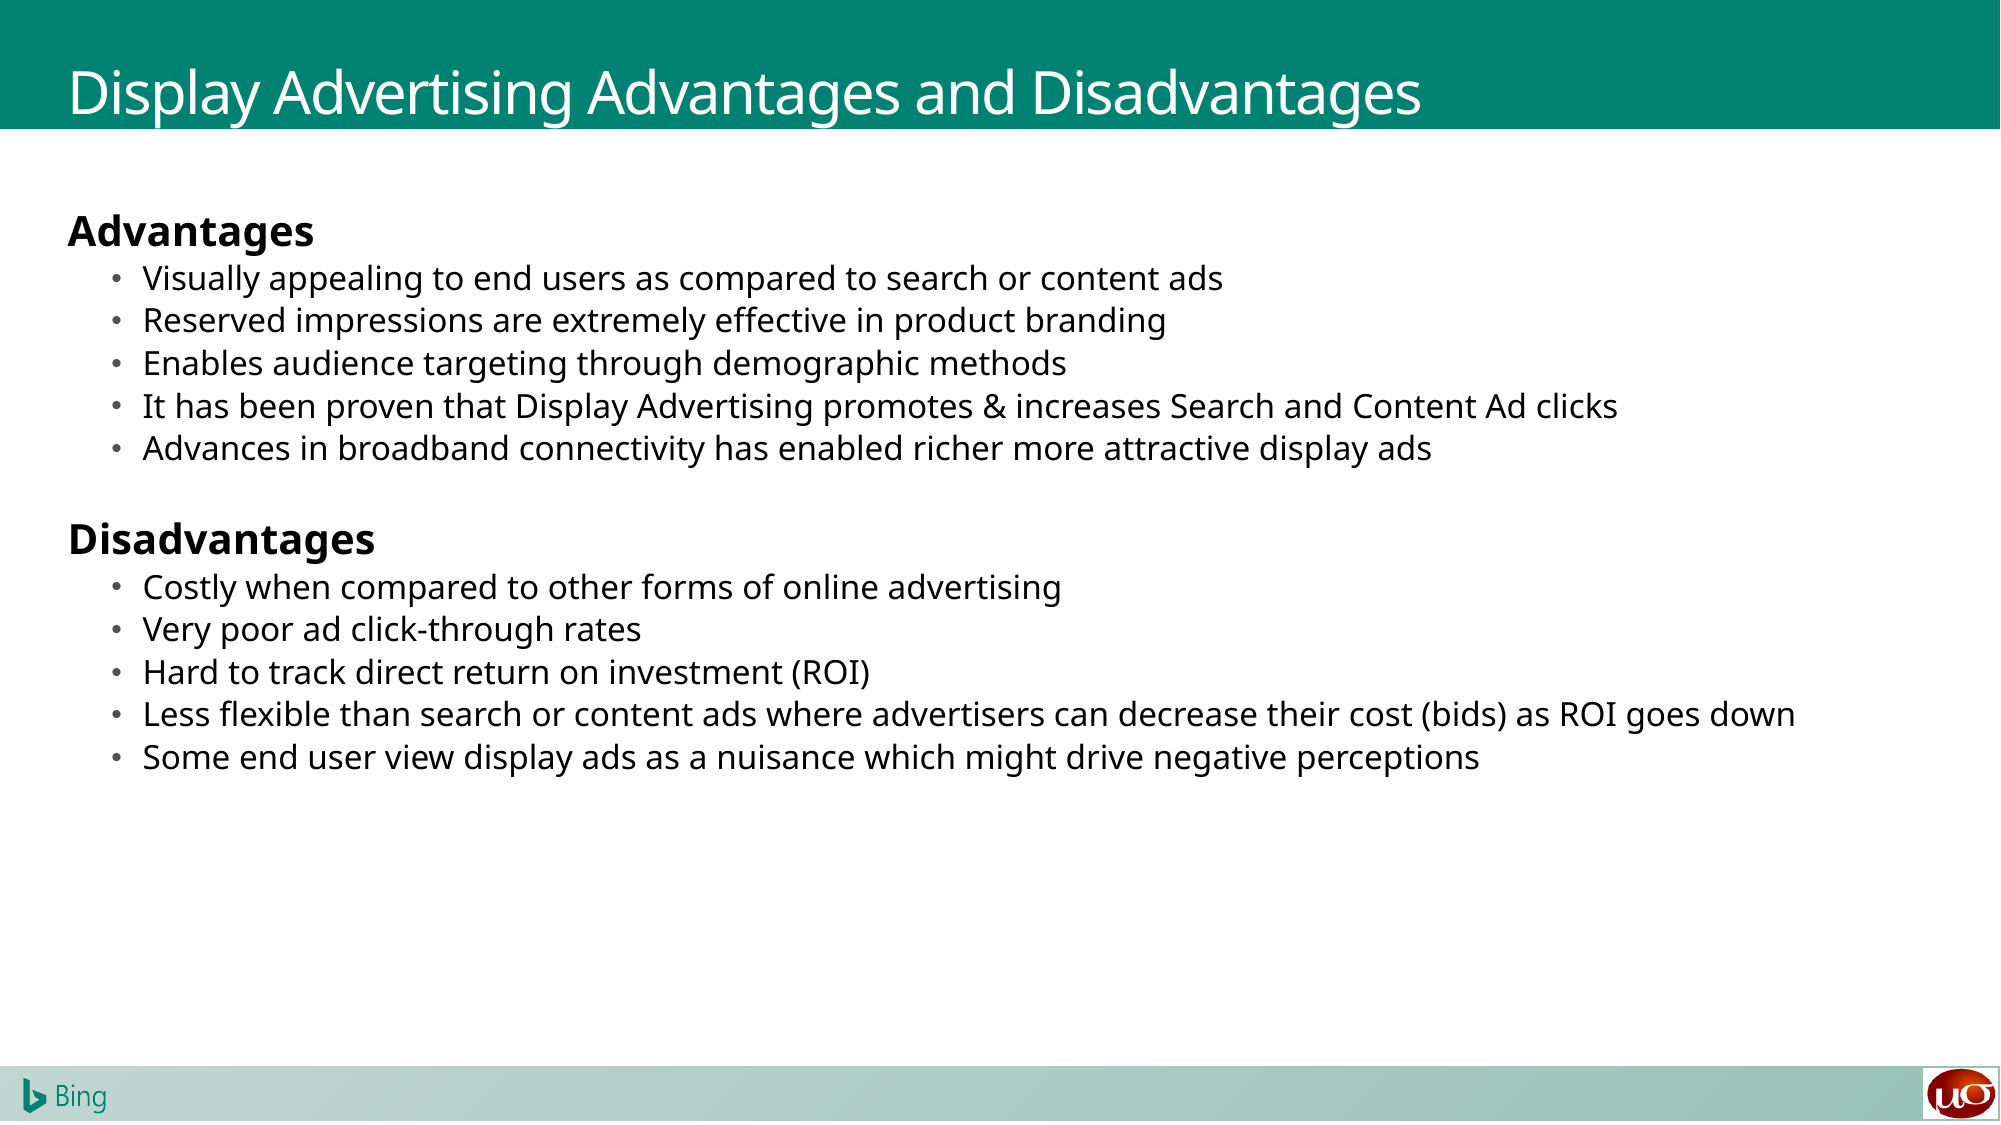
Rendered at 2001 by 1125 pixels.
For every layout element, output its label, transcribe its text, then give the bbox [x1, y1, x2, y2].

picture [9, 1062, 124, 1125]
list Advantages Visually appealing to end users as compared to search or content ads Reserved impressions are extremely effective in product branding Enables audience targeting through demographic methods It has been proven that Display Advertising promotes & increases Search and Content Ad clicks Advances in broadband connectivity has enabled richer more attractive display ads Disadvantages Costly when compared to other forms of online advertising Very poor ad click-through rates Hard to track direct return on investment (ROI) Less flexible than search or content ads where advertisers can decrease their cost (bids) as ROI goes down Some end user view display ads as a nuisance which might drive negative perceptions [43, 195, 1825, 871]
title Display Advertising Advantages and Disadvantages [43, 48, 1825, 195]
picture [1923, 1068, 1998, 1119]
